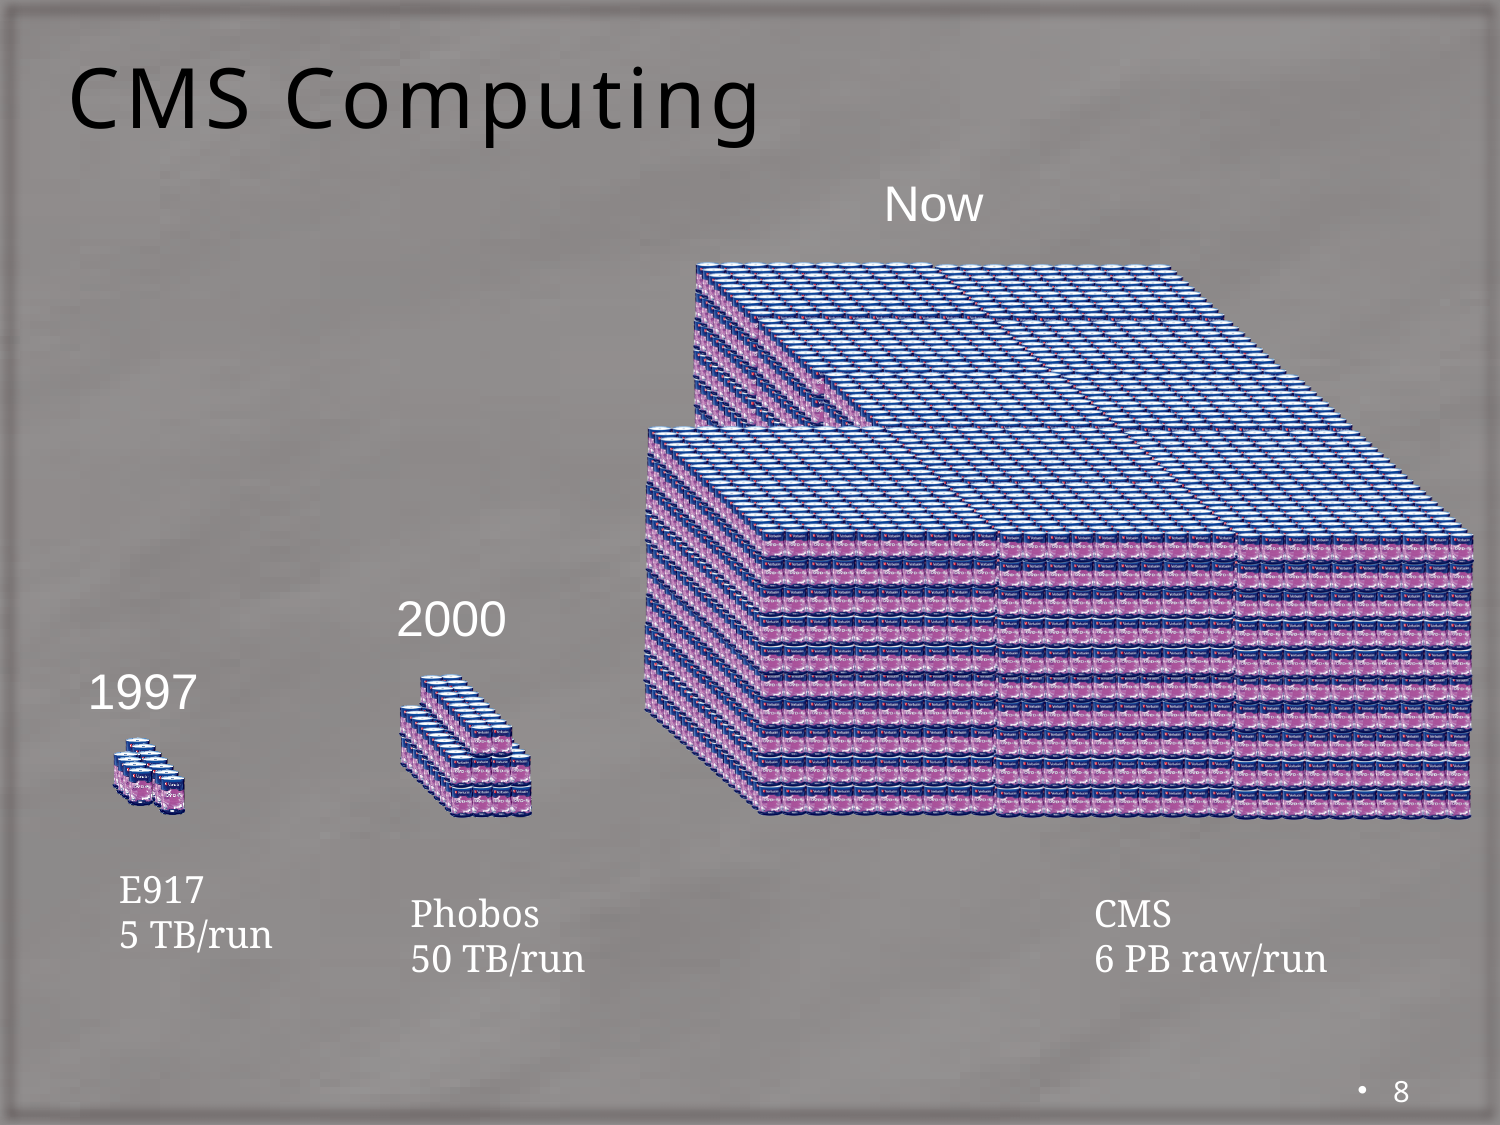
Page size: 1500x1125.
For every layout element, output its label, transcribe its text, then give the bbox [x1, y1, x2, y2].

title CMS Computing [52, 37, 1448, 225]
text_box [643, 262, 1474, 820]
text_box Now [868, 164, 1009, 240]
slide_number 8 [1074, 1073, 1425, 1114]
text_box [112, 737, 186, 815]
text_box Phobos 50 TB/run [395, 882, 601, 987]
text_box CMS 6 PB raw/run [1078, 882, 1343, 987]
text_box 1997 [72, 652, 221, 727]
text_box 2000 [381, 579, 528, 654]
text_box E917 5 TB/run [104, 859, 289, 1009]
picture [399, 674, 532, 818]
